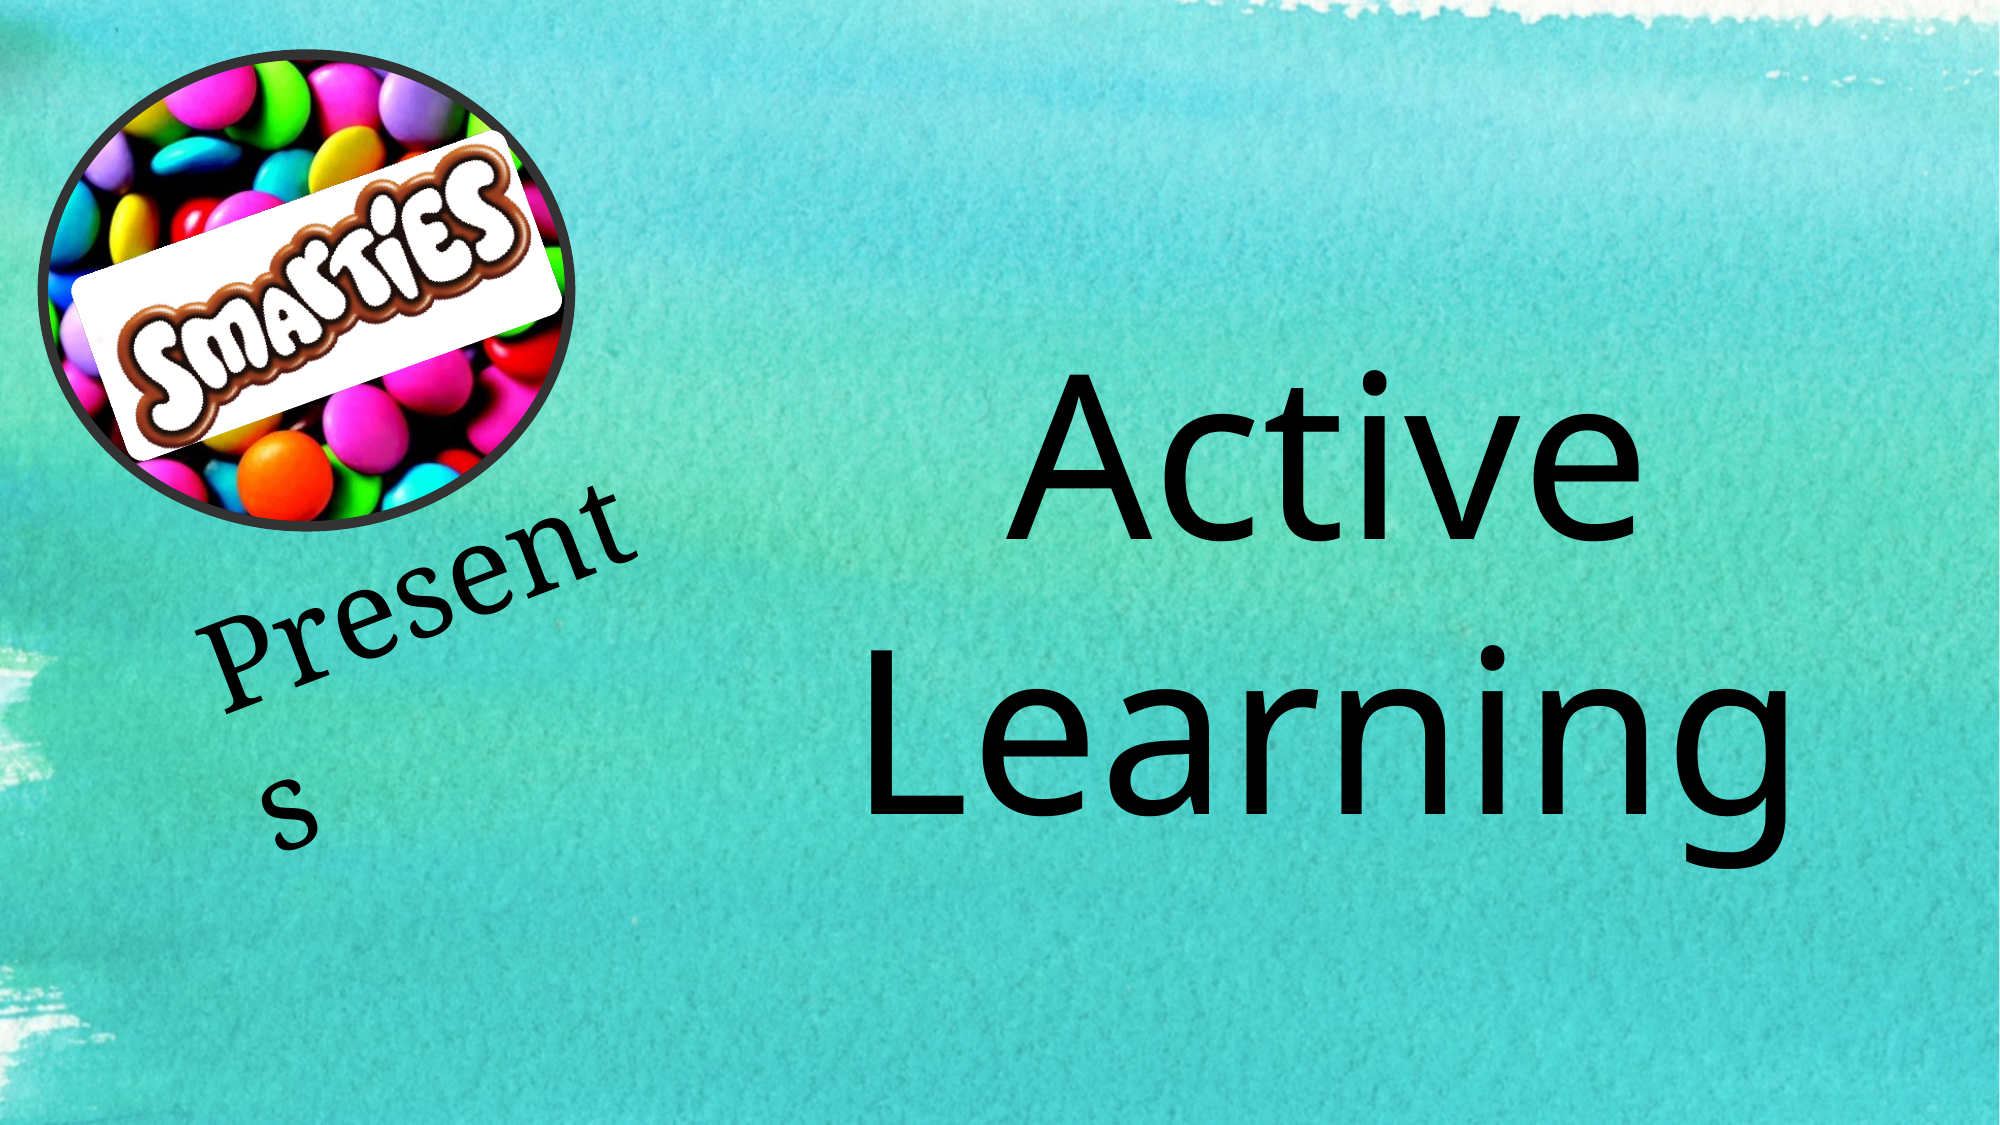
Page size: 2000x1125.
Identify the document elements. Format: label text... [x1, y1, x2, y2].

text_box Presents [160, 420, 692, 892]
text_box Active Learning [692, 302, 1964, 868]
picture [0, 0, 2000, 1125]
